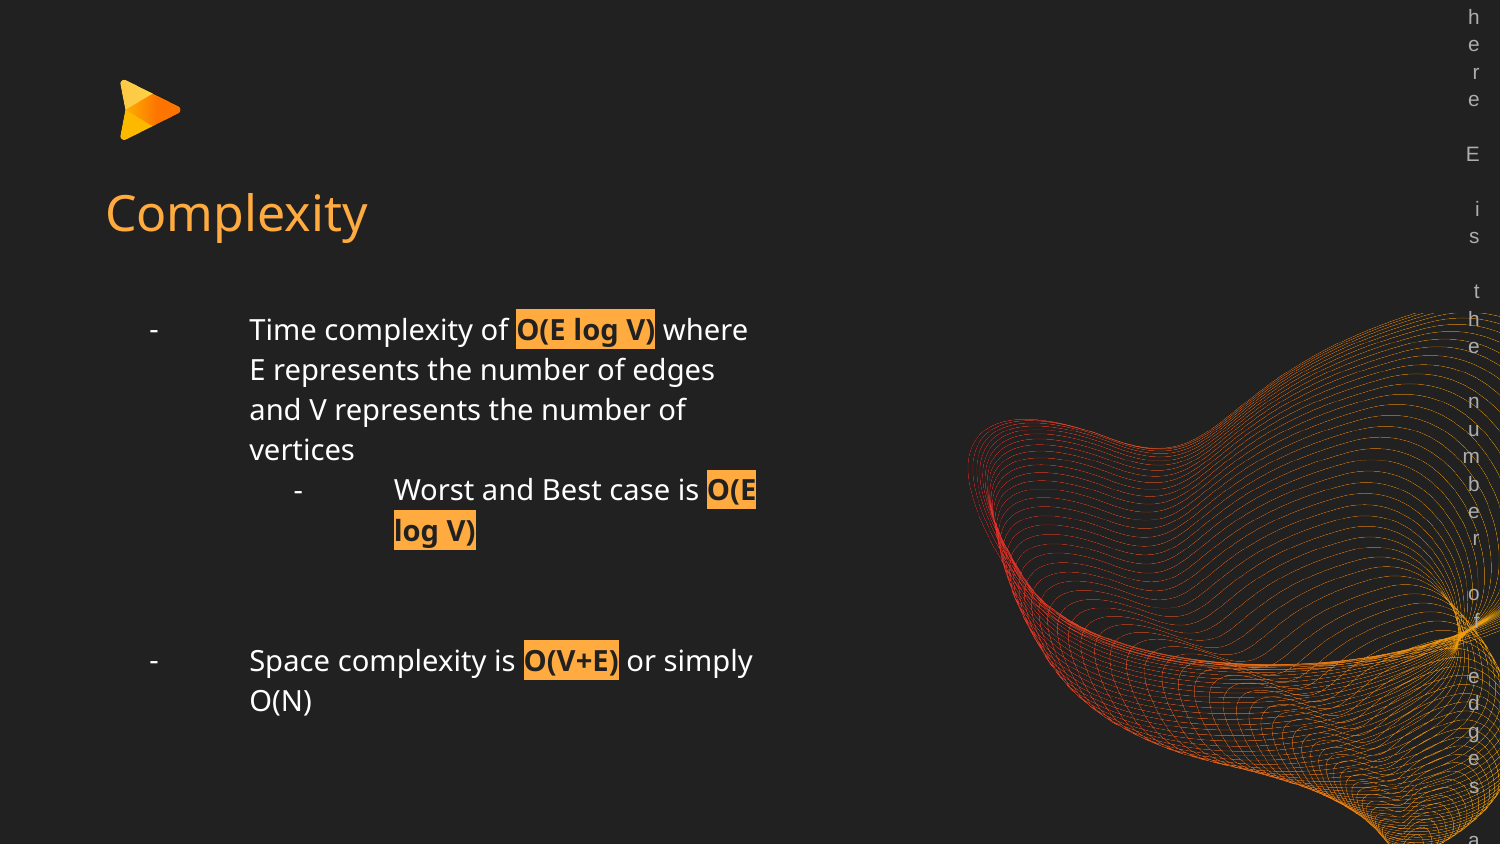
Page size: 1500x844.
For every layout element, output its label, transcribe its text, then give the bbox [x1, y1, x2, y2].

slide_number <number> Time complexity: O(E log V), where E is the number of edges and V is the number of vertices. Space complexity: O(V + E). [1389, 764, 1480, 830]
subtitle Time complexity of O(E log V) where E represents the number of edges and V represents the number of vertices Worst and Best case is O(E log V) Space complexity is O(V+E) or simply O(N) [90, 290, 786, 773]
picture [967, 313, 1500, 844]
picture [119, 78, 181, 140]
title Complexity [90, 152, 919, 272]
